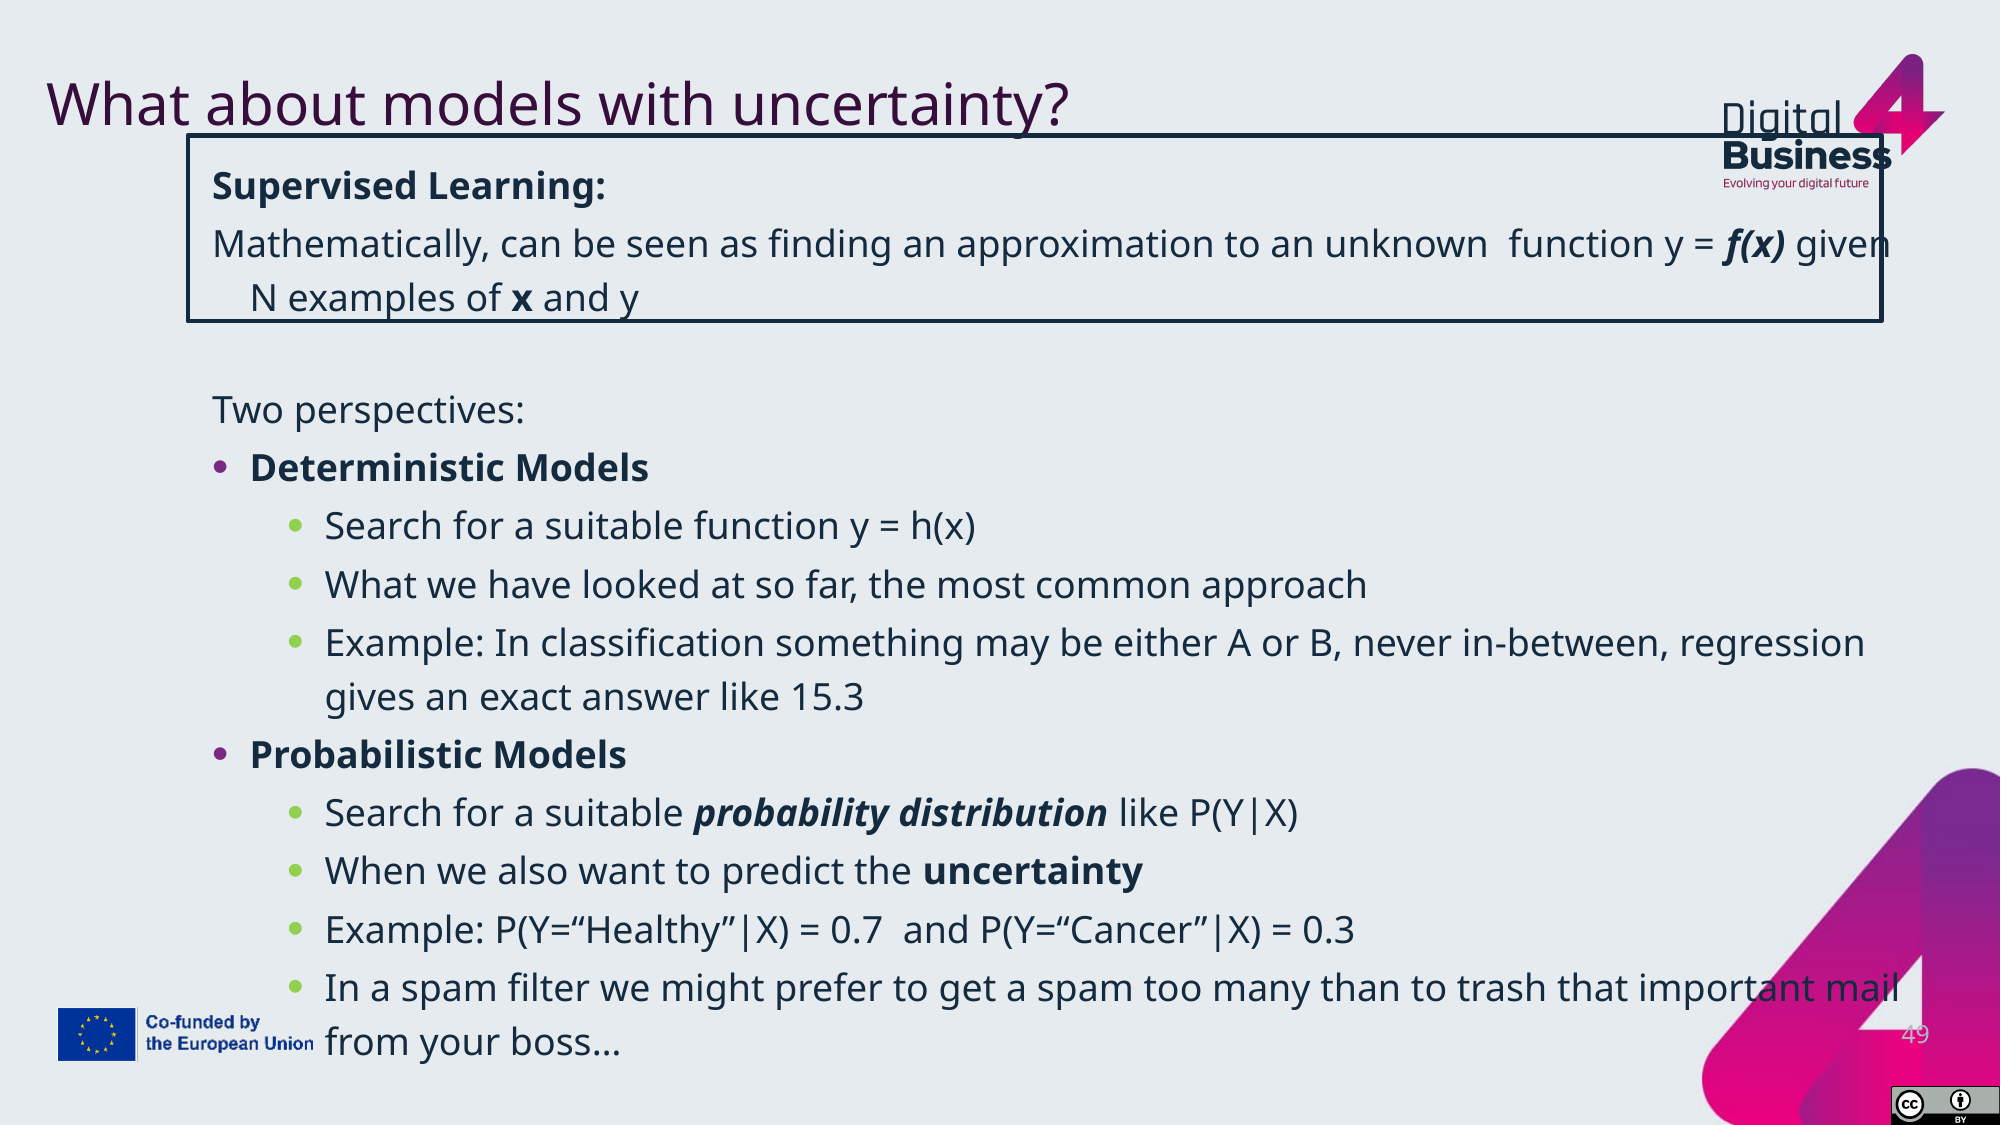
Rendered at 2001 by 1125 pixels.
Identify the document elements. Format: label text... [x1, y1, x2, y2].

text_box [187, 135, 1882, 322]
slide_number 49 [1856, 1005, 1945, 1066]
picture [0, 0, 2000, 1125]
text_box Supervised Learning: Mathematically, can be seen as finding an approximation to an unknown function y = f(x) given N examples of x and y Two perspectives: Deterministic Models Search for a suitable function y = h(x) What we have looked at so far, the most common approach Example: In classification something may be either A or B, never in-between, regression gives an exact answer like 15.3 Probabilistic Models Search for a suitable probability distribution like P(Y|X) When we also want to predict the uncertainty Example: P(Y=“Healthy”|X) = 0.7 and P(Y=“Cancer”|X) = 0.3 In a spam filter we might prefer to get a spam too many than to trash that important mail from your boss… [197, 145, 1923, 918]
title What about models with uncertainty? [31, 0, 1835, 146]
